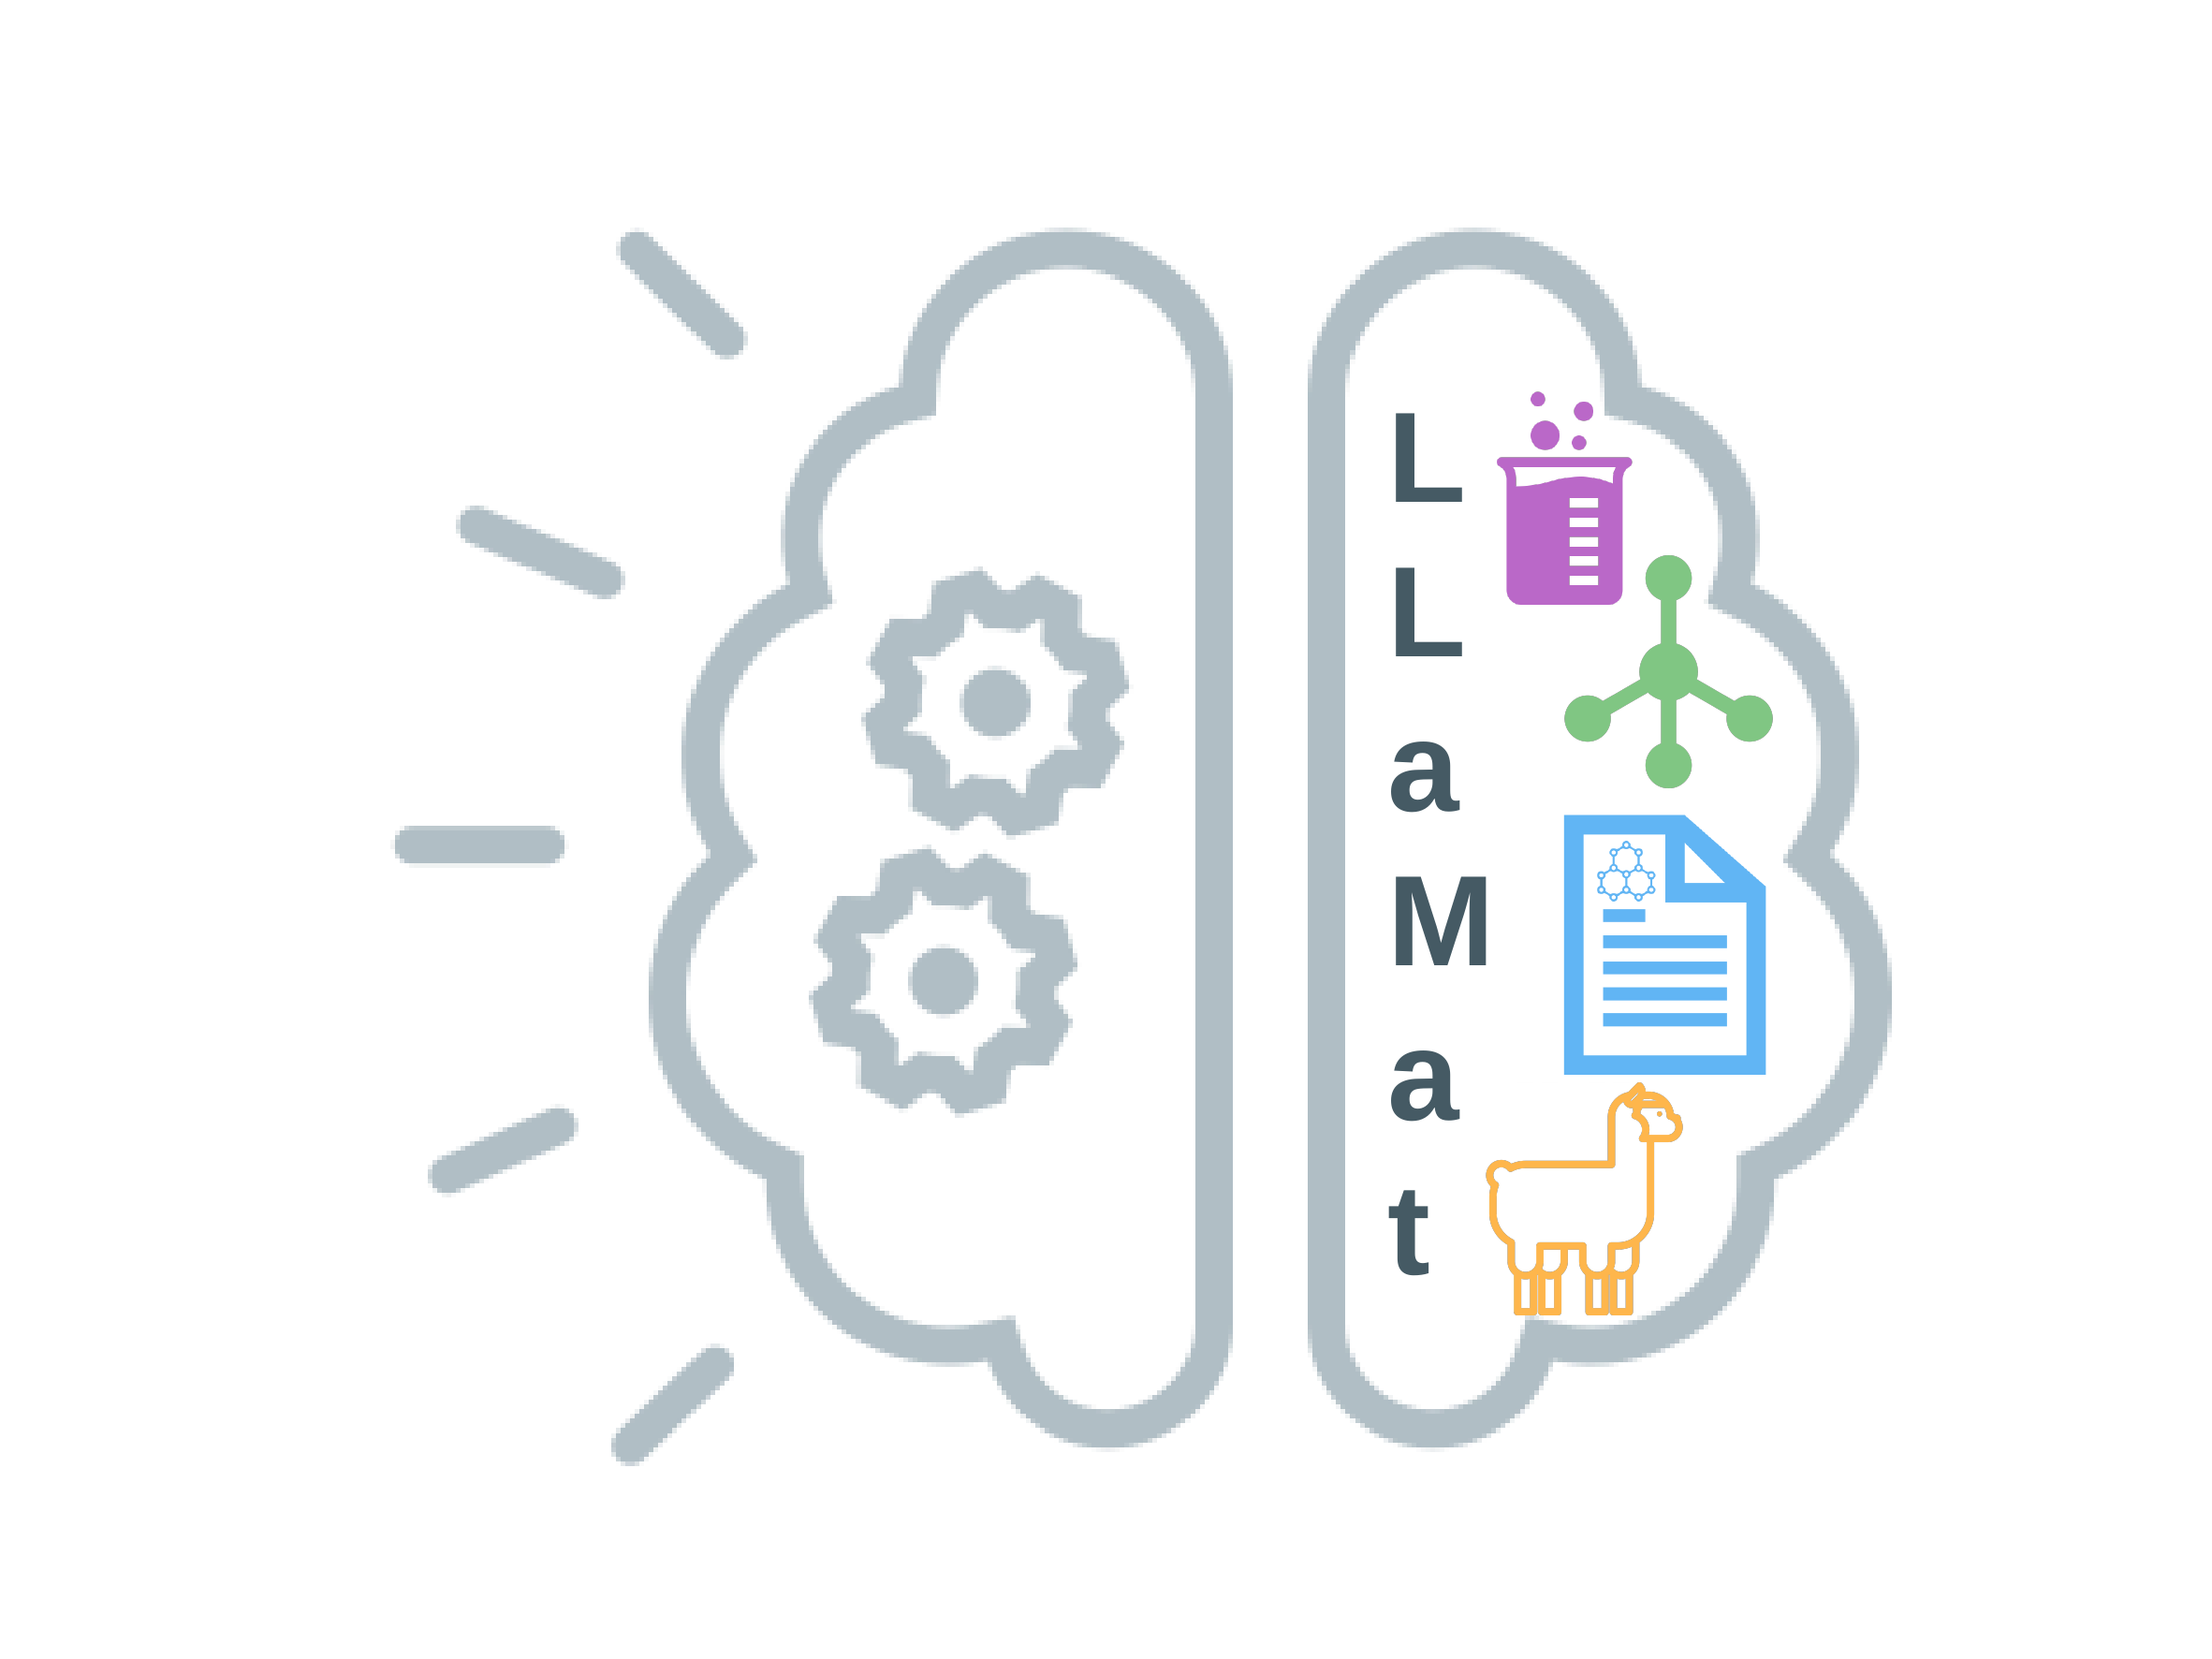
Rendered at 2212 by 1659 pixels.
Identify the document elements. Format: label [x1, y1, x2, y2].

picture [366, 0, 2175, 1659]
